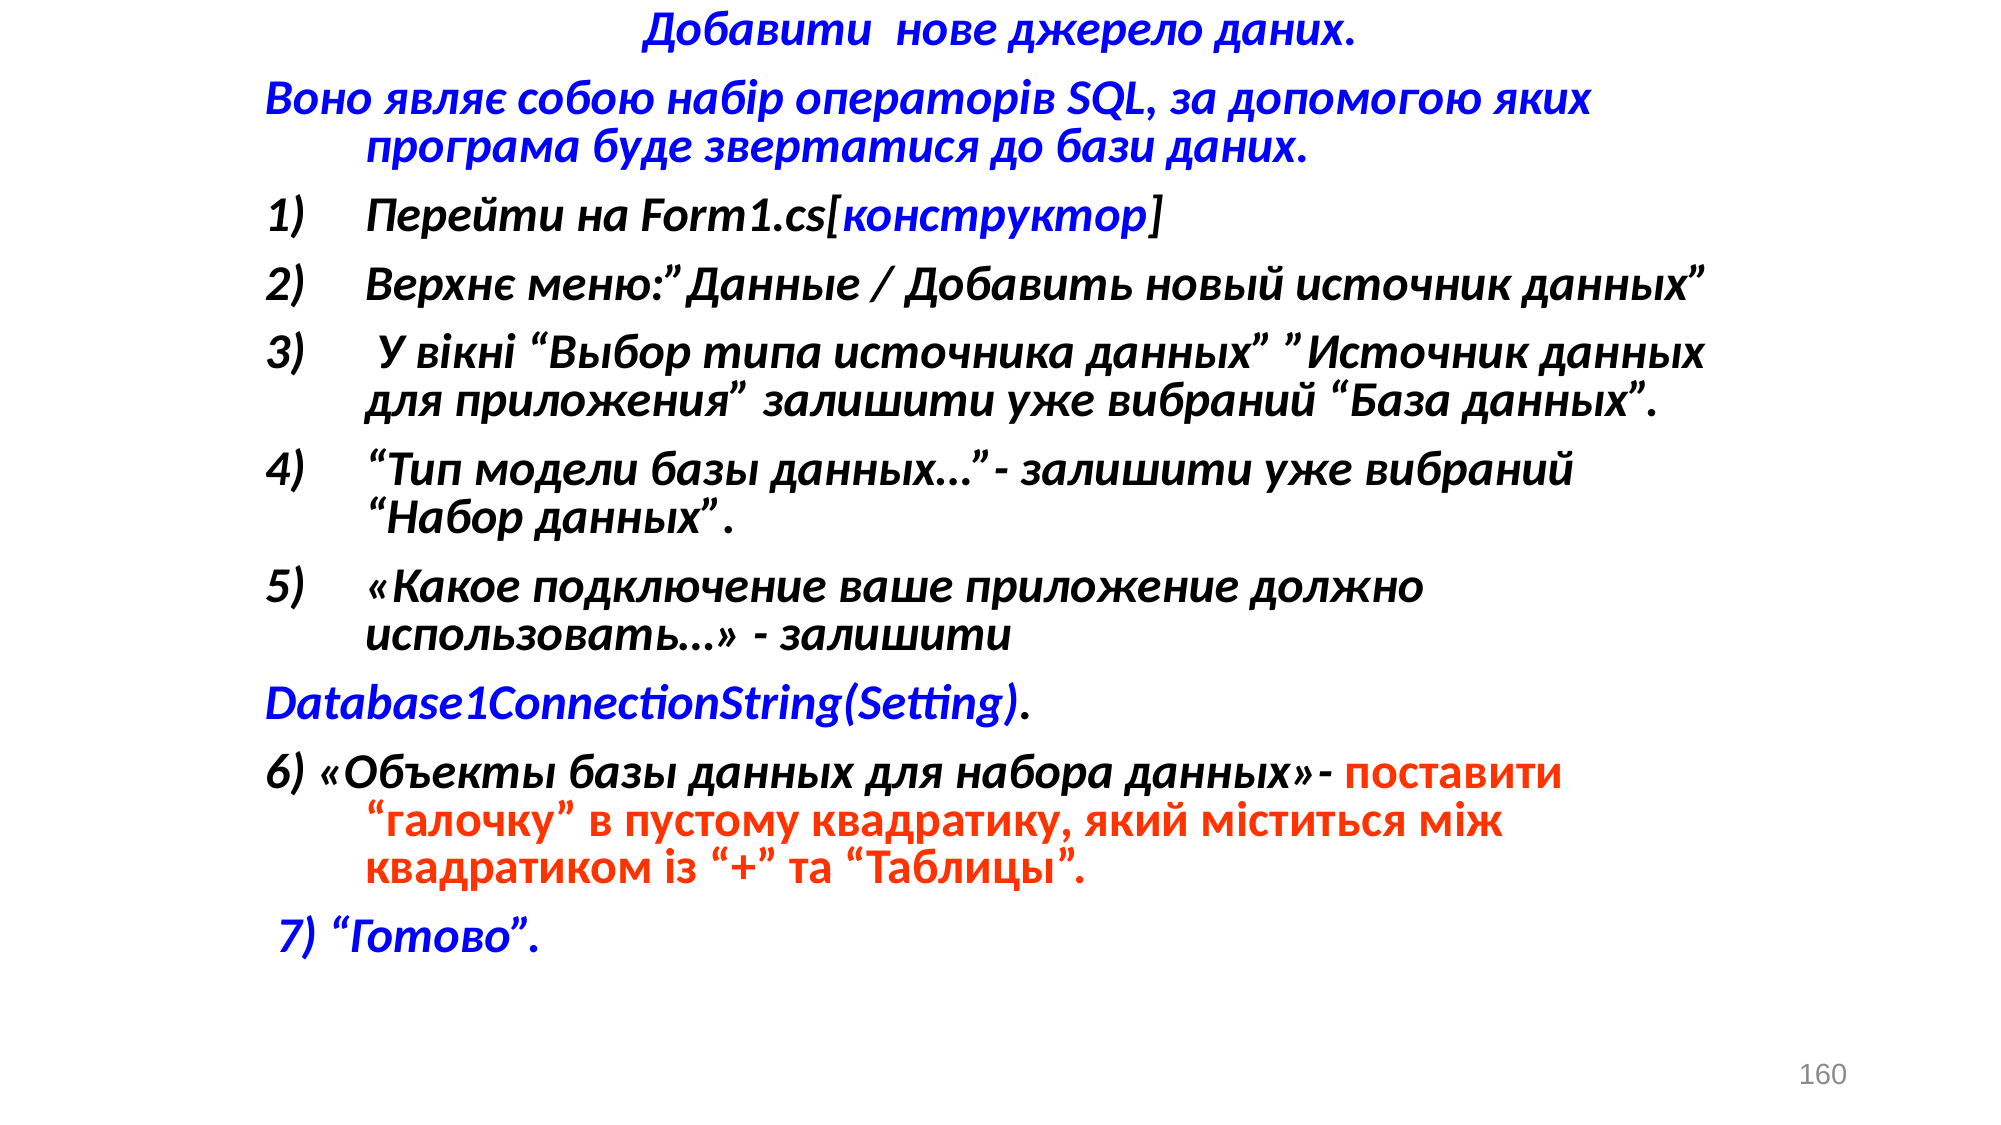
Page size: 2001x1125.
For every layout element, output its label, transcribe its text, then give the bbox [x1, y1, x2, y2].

list Добавити нове джерело даних. Воно являє собою набір операторів SQL, за допомогою яких програма буде звертатися до бази даних. Перейти на Form1.cs[конструктор] Верхнє меню:”Данные / Добавить новый источник данных” У вікні “Выбор типа источника данных” ”Источник данных для приложения” залишити уже вибраний “База данных”. “Тип модели базы данных…”- залишити уже вибраний “Набор данных”. «Какое подключение ваше приложение должно использовать…» - залишити Database1ConnectionString(Setting). 6) «Объекты базы данных для набора данных»- поставити “галочку” в пустому квадратику, який міститься між квадратиком із “+” та “Таблицы”. 7) “Готово”. [249, 0, 1750, 1125]
slide_number 160 [1750, 1042, 1863, 1103]
